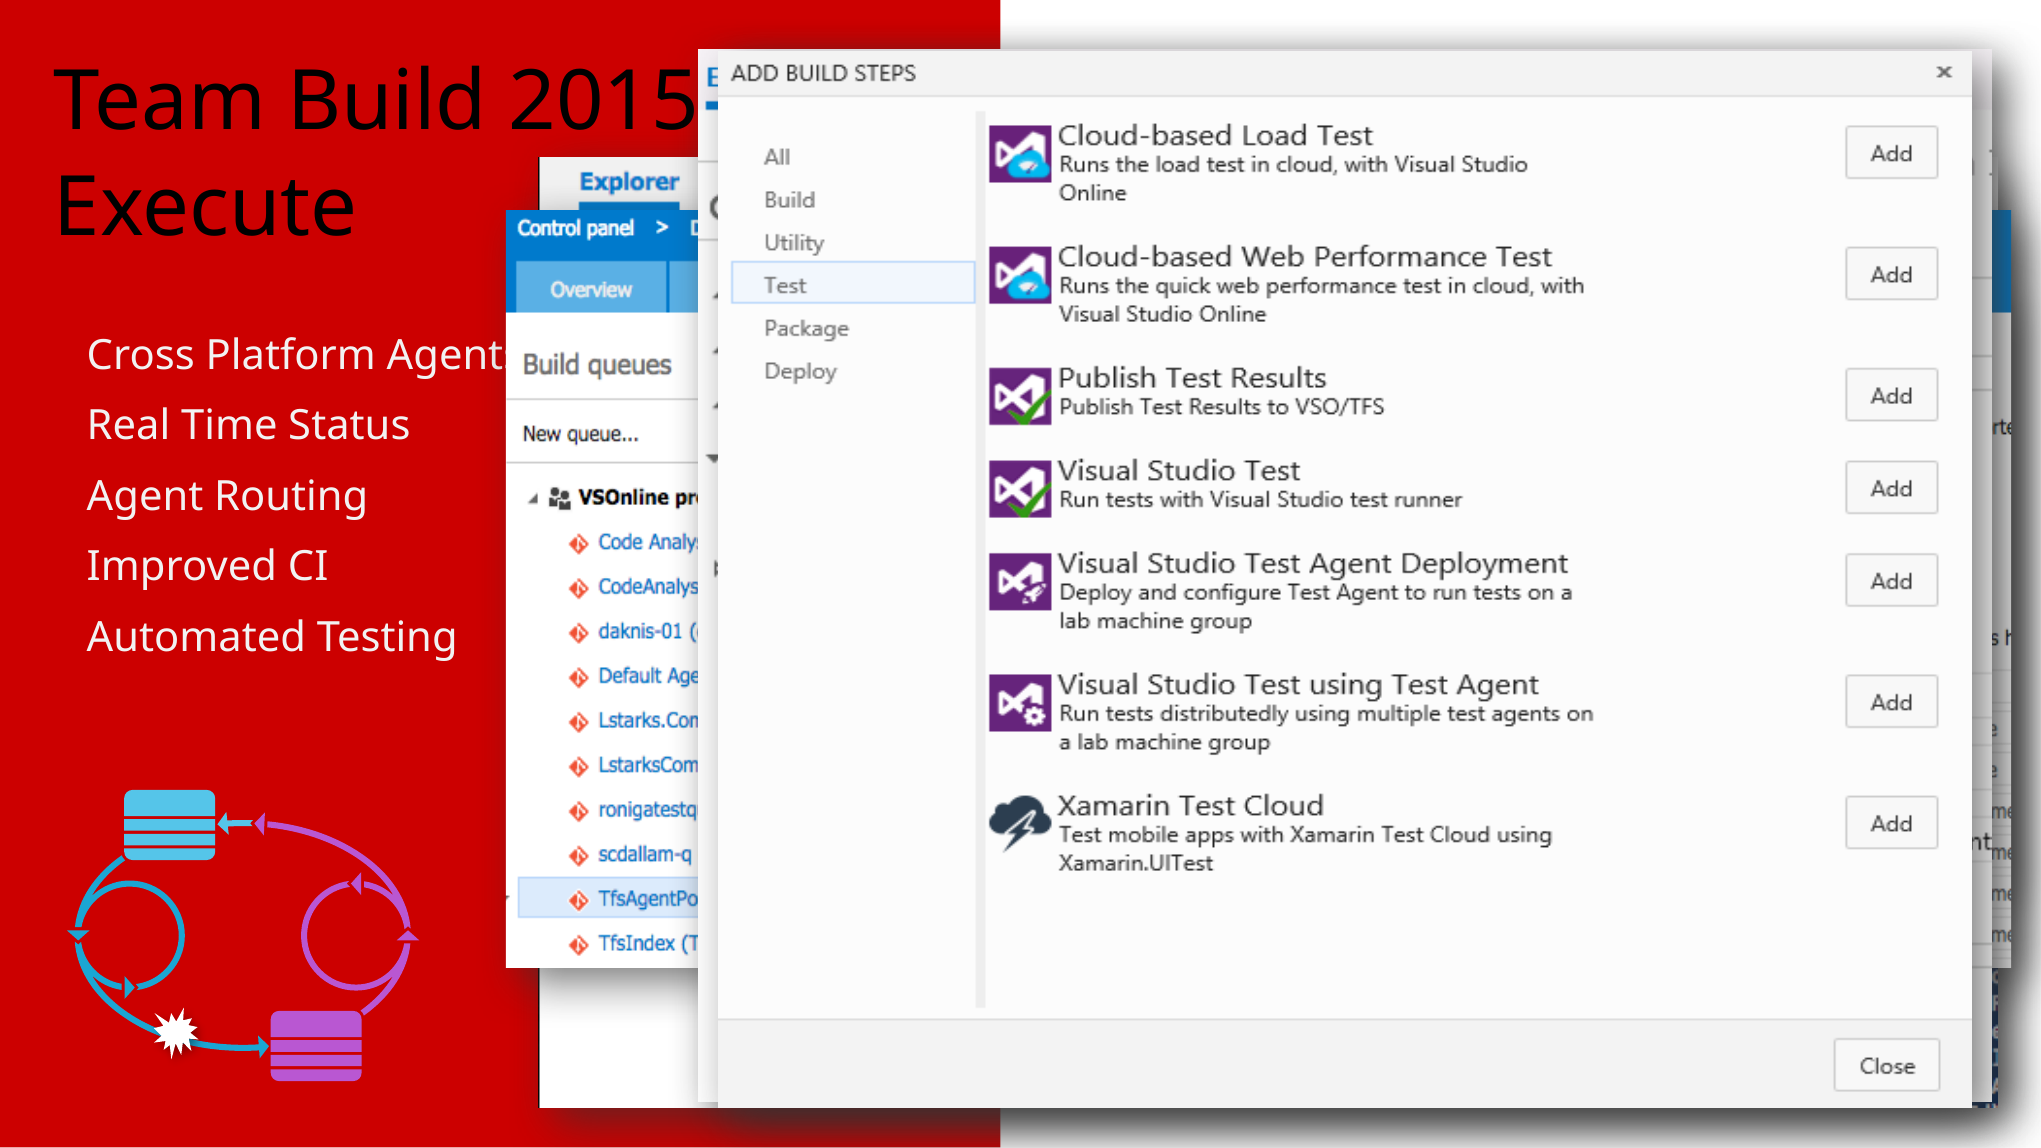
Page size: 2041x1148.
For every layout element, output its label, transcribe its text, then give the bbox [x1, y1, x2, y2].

list Team Build 2015: Execute [30, 42, 700, 240]
list Cross Platform Agents Real Time Status Agent Routing Improved CI Automated Testing [62, 318, 488, 625]
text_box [66, 789, 420, 1082]
picture [505, 48, 2012, 1108]
